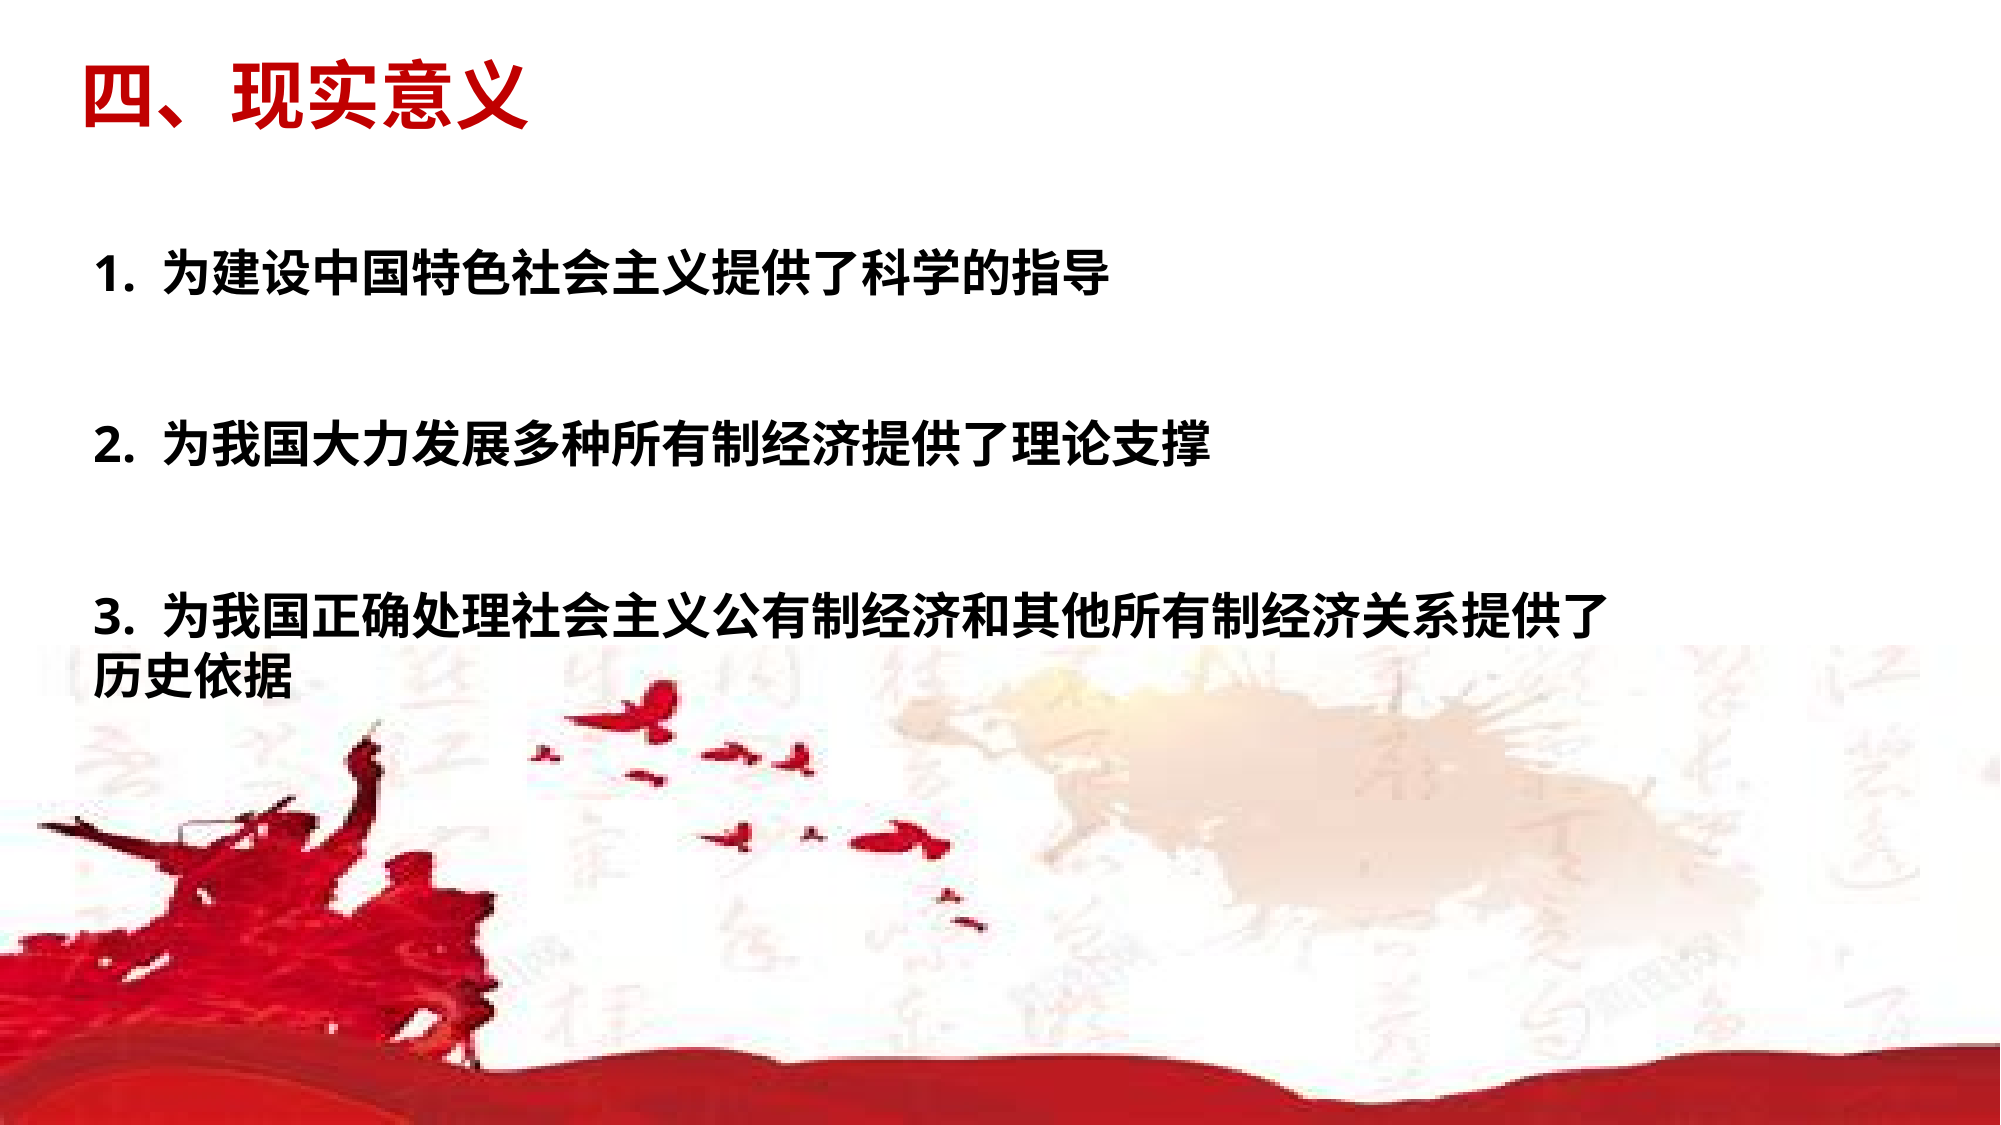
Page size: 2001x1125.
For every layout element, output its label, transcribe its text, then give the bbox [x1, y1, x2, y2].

text_box 四、现实意义 [65, 40, 578, 146]
text_box 2. 为我国大力发展多种所有制经济提供了理论支撑 [79, 405, 1661, 481]
text_box 1. 为建设中国特色社会主义提供了科学的指导 [79, 233, 1235, 309]
text_box 3. 为我国正确处理社会主义公有制经济和其他所有制经济关系提供了历史依据 [79, 577, 1661, 645]
picture [0, 645, 2000, 1125]
